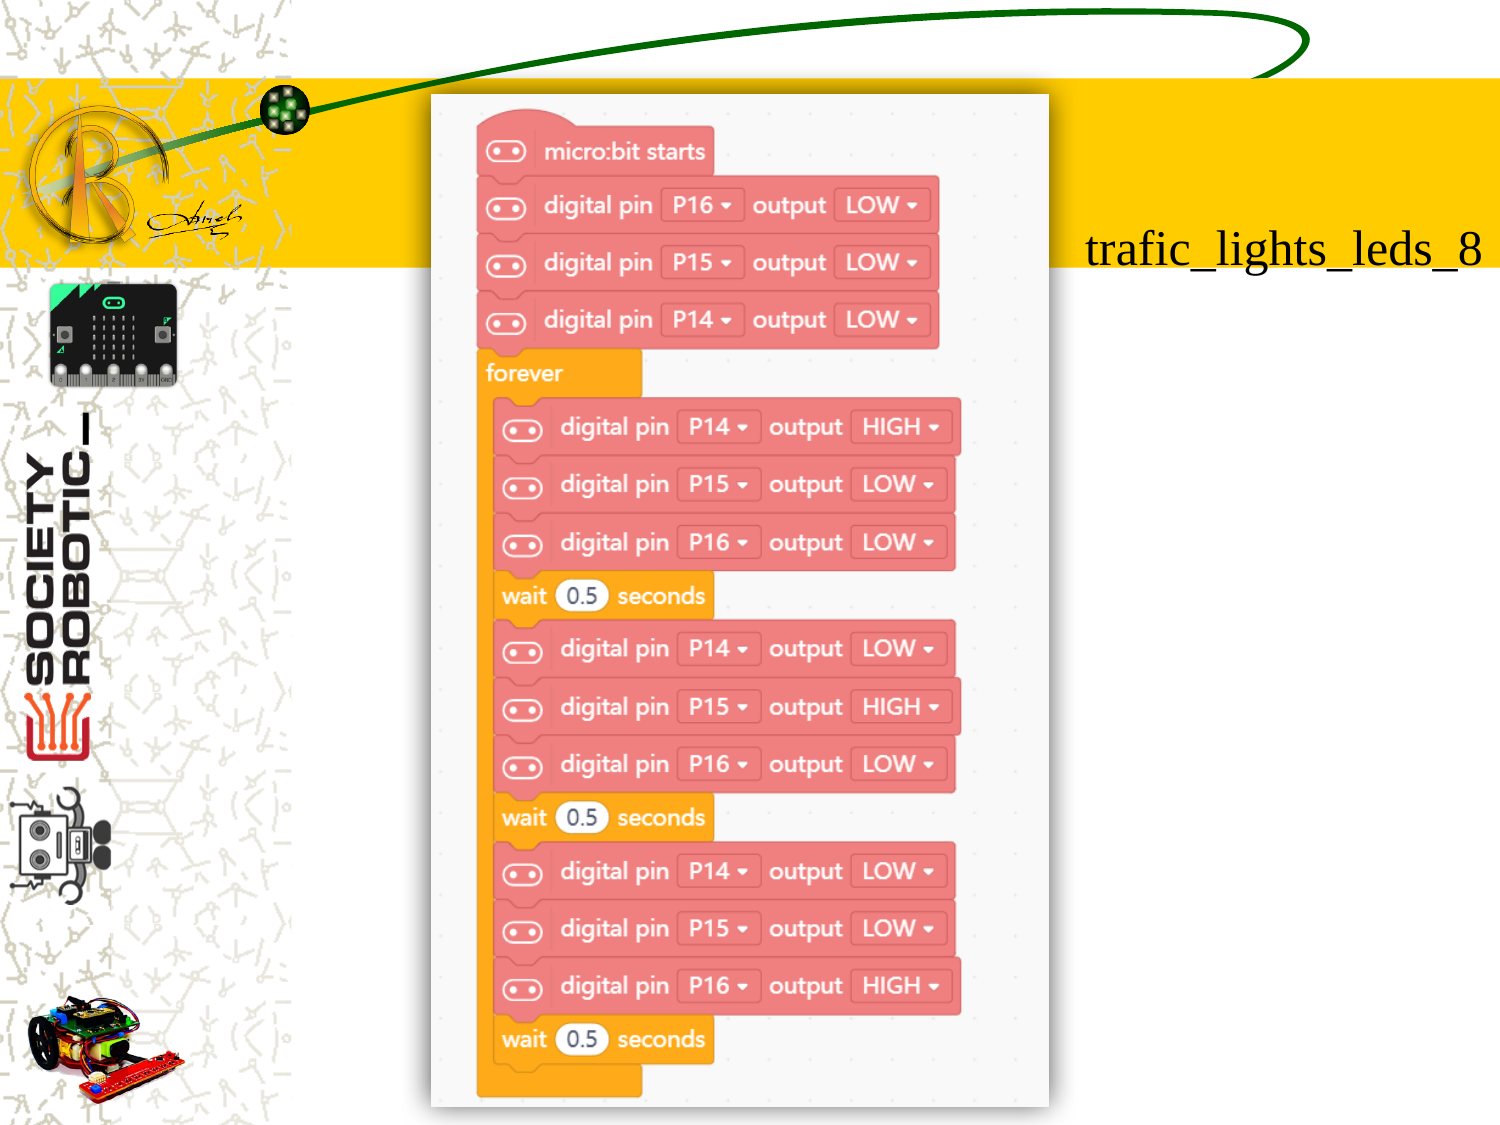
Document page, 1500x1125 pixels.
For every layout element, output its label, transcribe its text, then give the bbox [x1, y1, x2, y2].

text_box trafic_lights_leds_8 [1070, 208, 1499, 283]
picture [0, 0, 292, 1125]
picture [430, 93, 1050, 1107]
